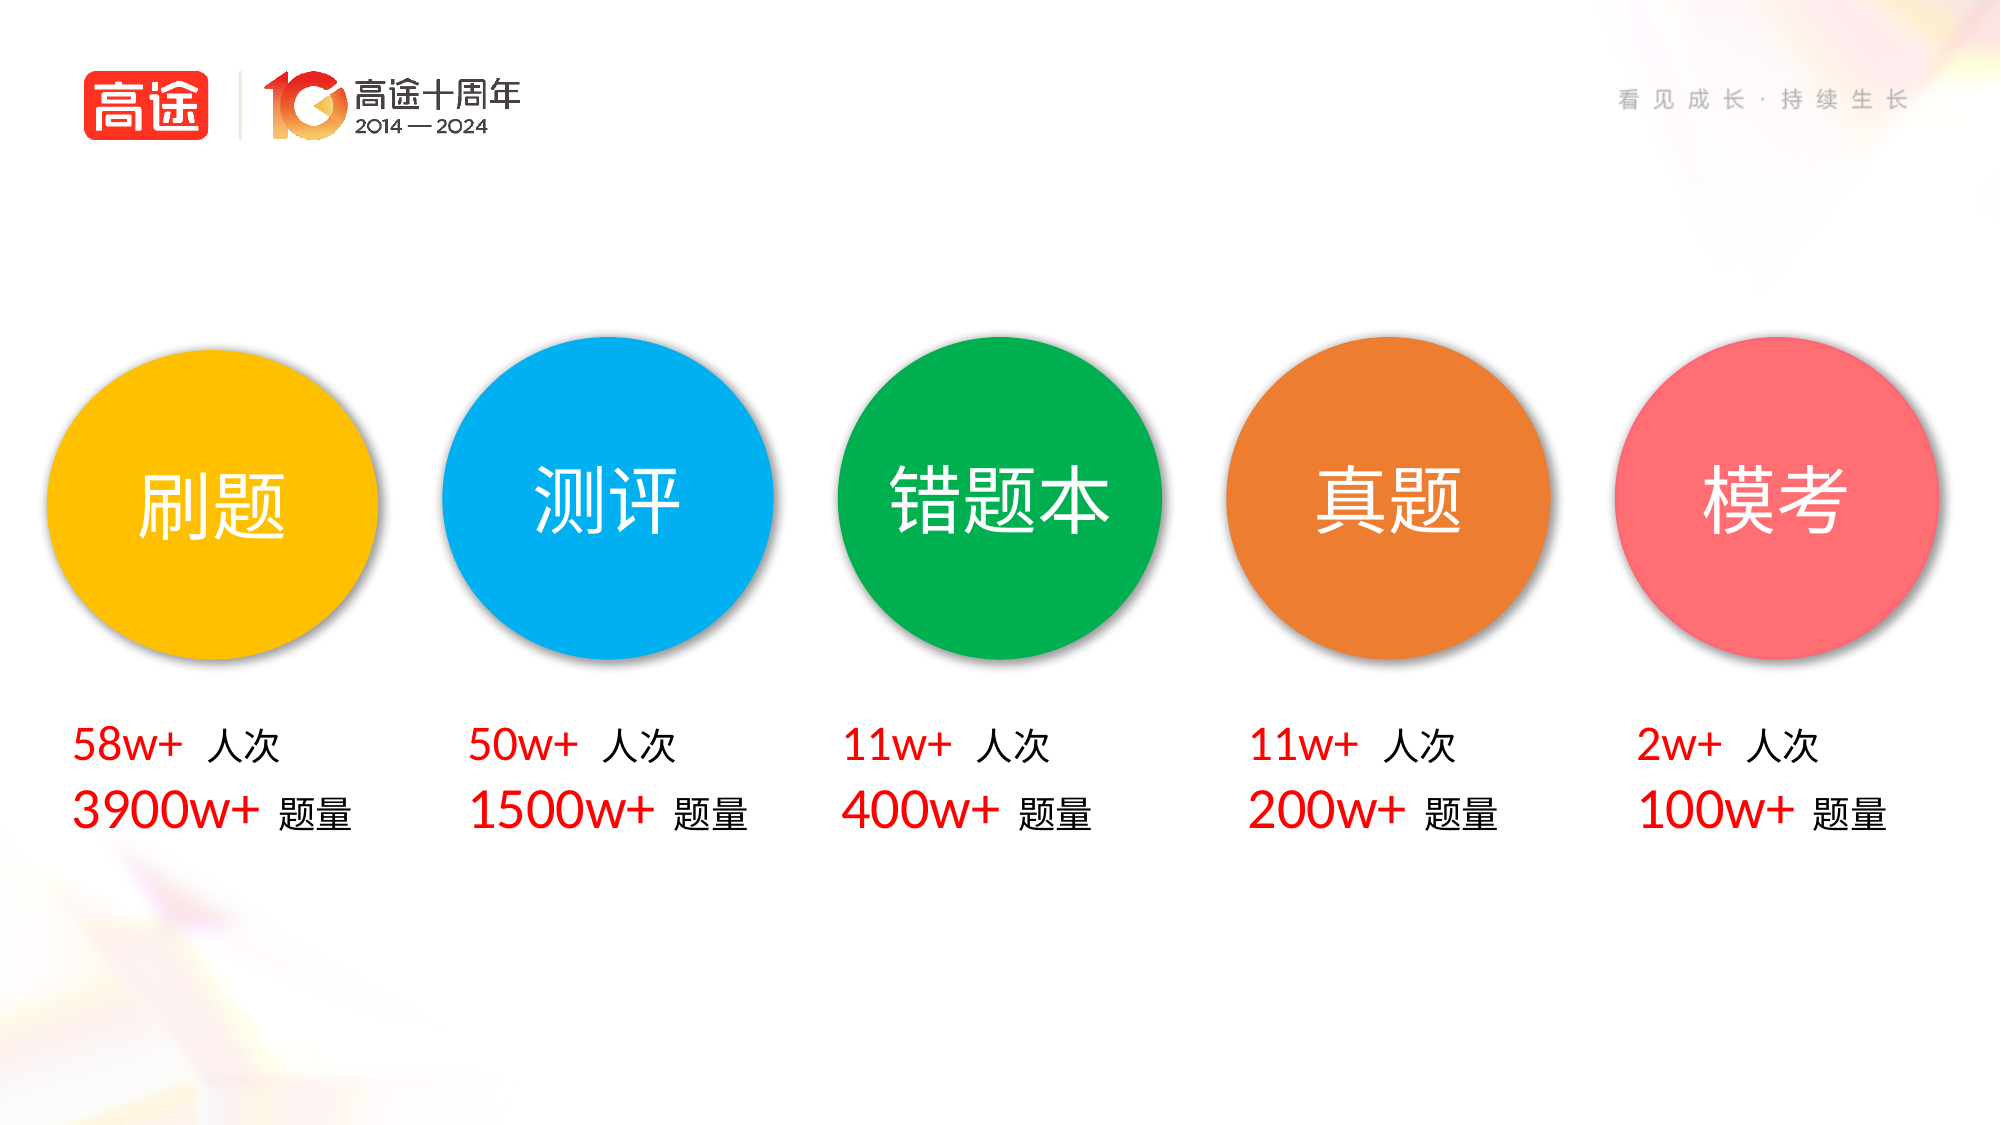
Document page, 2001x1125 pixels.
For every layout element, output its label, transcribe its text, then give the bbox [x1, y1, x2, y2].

text_box 测评 [443, 338, 773, 659]
text_box 错题本 [838, 338, 1162, 659]
picture [0, 0, 2000, 1125]
text_box 刷题 [47, 351, 378, 659]
text_box 11w+ 人次 200w+ 题量 [1232, 703, 1515, 848]
text_box 50w+ 人次 1500w+ 题量 [452, 703, 764, 848]
text_box 模考 [1615, 338, 1939, 659]
text_box 11w+ 人次 400w+ 题量 [826, 703, 1108, 848]
text_box 58w+ 人次 3900w+ 题量 [57, 703, 368, 848]
text_box 真题 [1227, 338, 1550, 659]
text_box 2w+ 人次 100w+ 题量 [1621, 703, 1903, 848]
